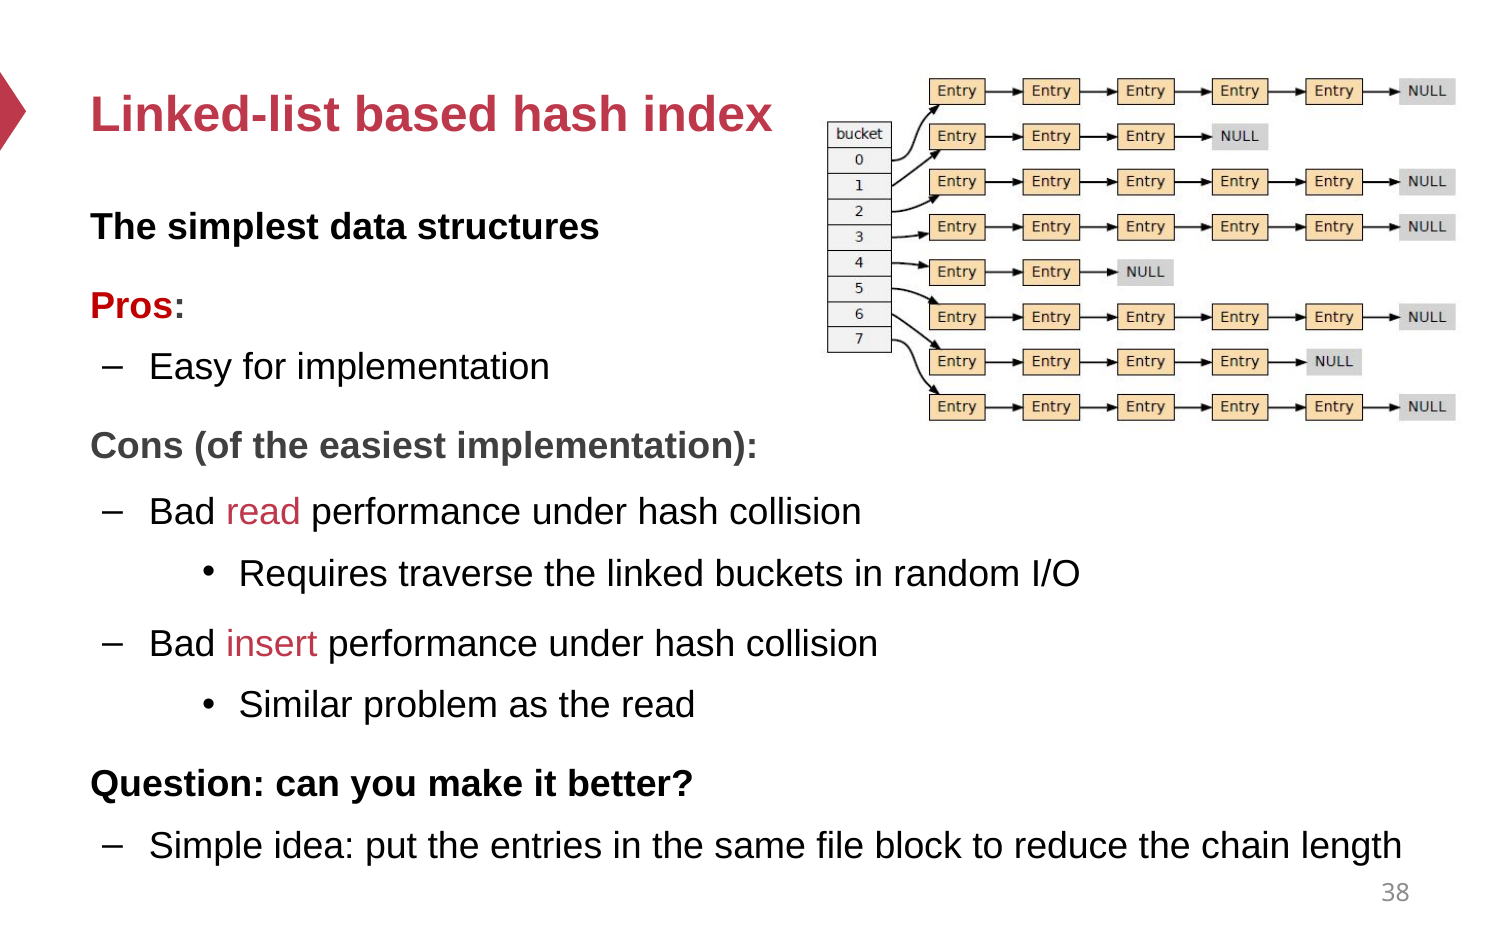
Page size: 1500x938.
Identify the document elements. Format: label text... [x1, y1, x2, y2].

picture [820, 70, 1470, 431]
slide_number 38 [1074, 868, 1425, 919]
title Linked-list based hash index [75, 37, 1425, 185]
list The simplest data structures Pros: Easy for implementation Cons (of the easiest implementation): Bad read performance under hash collision Requires traverse the linked buckets in random I/O Bad insert performance under hash collision Similar problem as the read Question: can you make it better? Simple idea: put the entries in the same file block to reduce the chain length [75, 185, 1425, 919]
